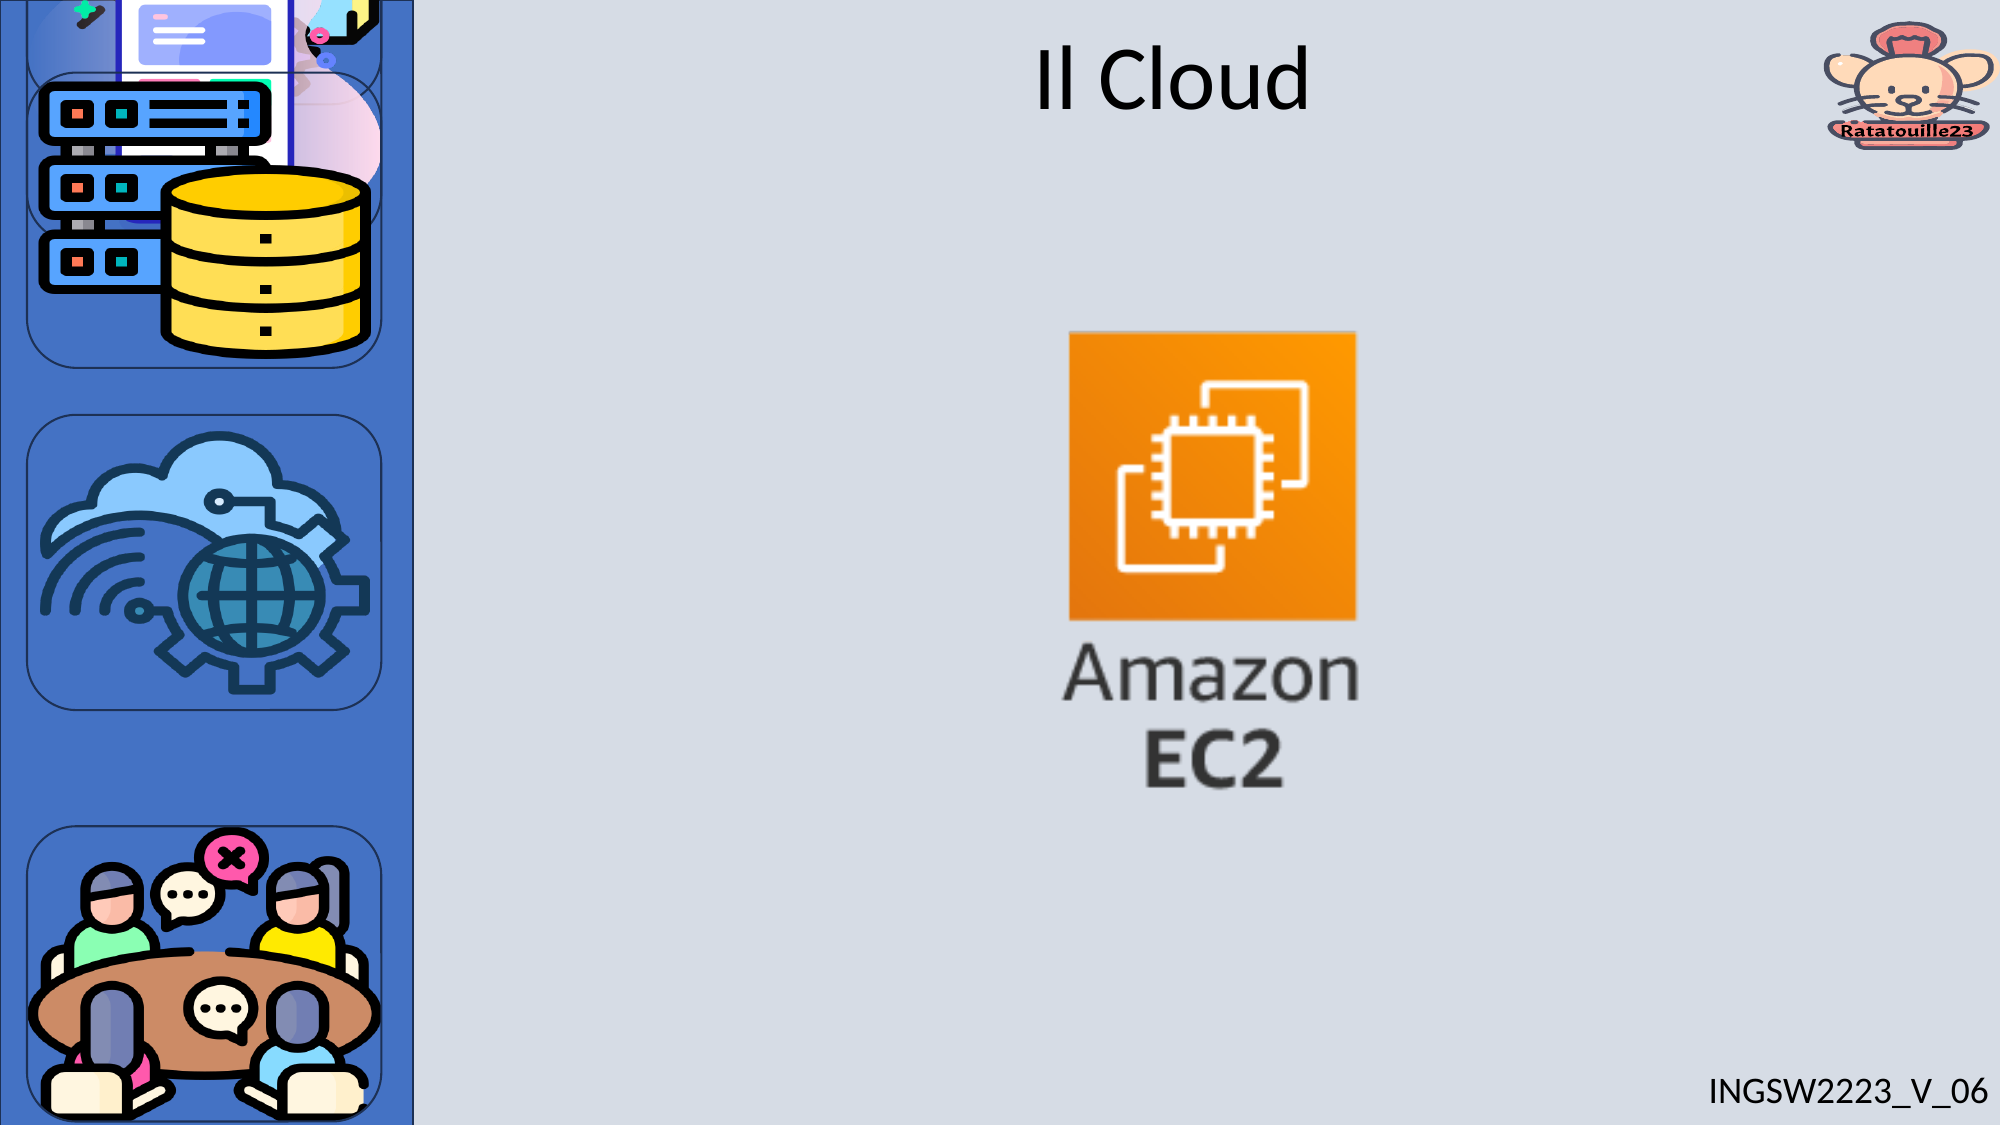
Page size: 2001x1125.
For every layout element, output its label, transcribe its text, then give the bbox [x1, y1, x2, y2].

text_box [25, 825, 383, 1123]
picture [702, 235, 1727, 893]
text_box INGSW2223_V_06 [1693, 1058, 2000, 1118]
text_box Il Cloud [1018, 10, 1410, 136]
text_box [25, 71, 383, 369]
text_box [1823, 21, 2000, 150]
text_box [25, 0, 383, 120]
text_box [0, 0, 414, 1125]
text_box [25, 413, 383, 712]
